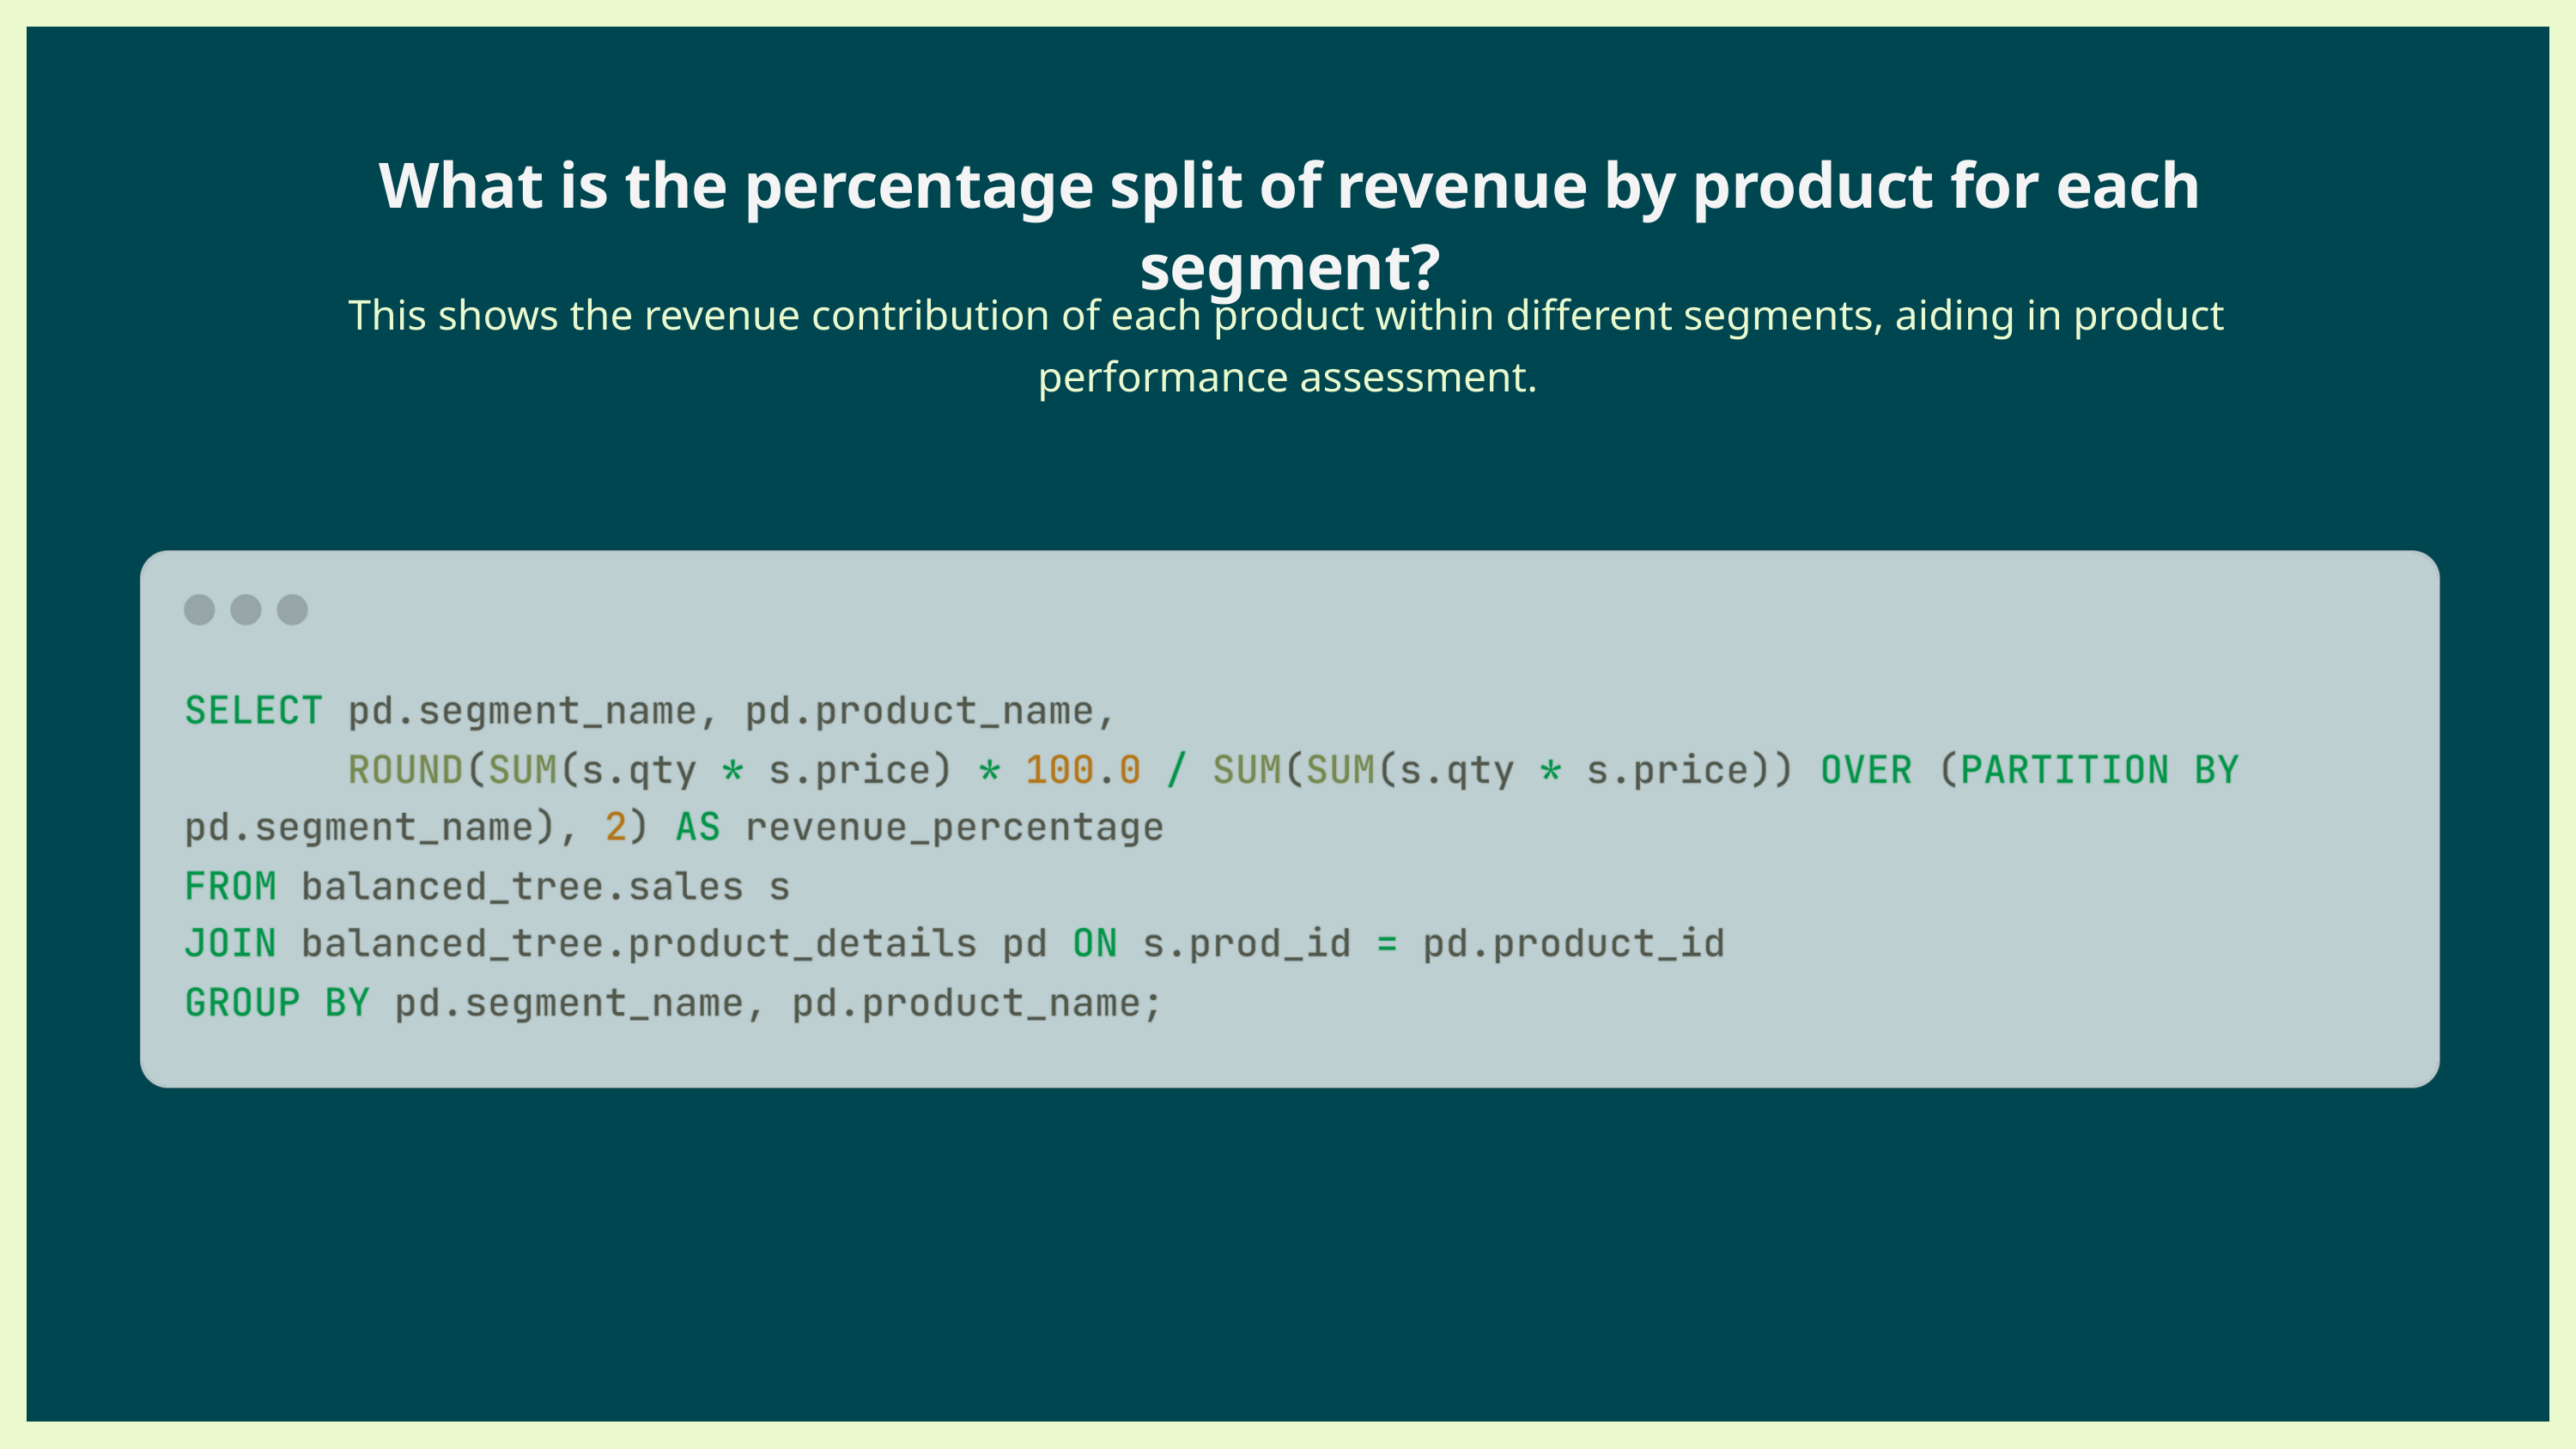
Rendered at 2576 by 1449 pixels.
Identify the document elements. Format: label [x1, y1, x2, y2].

text_box [0, 0, 2576, 1449]
